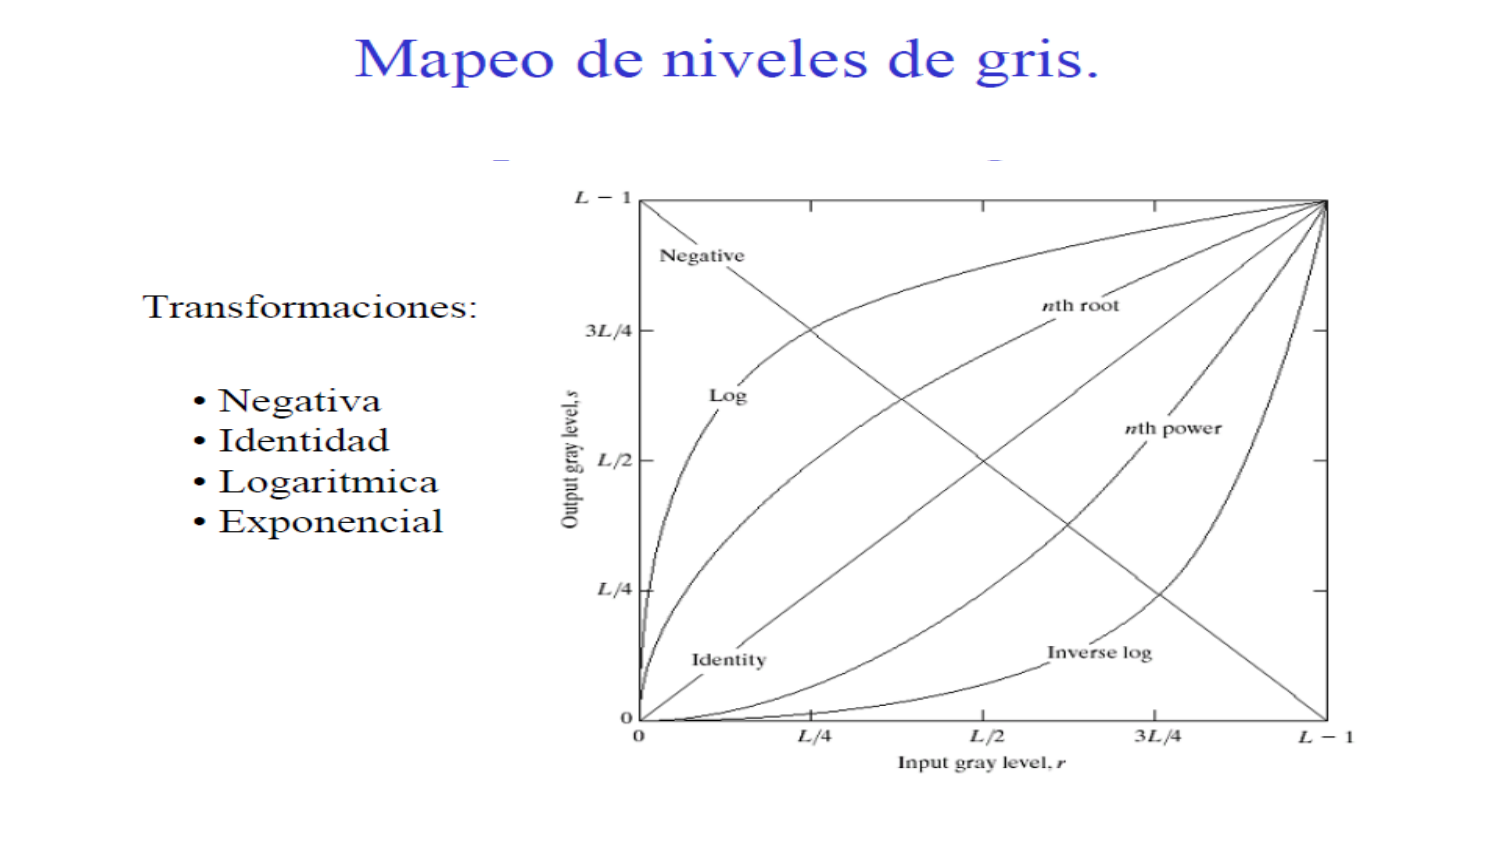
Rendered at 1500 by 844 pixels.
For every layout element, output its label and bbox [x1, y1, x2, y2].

picture [100, 30, 1313, 90]
picture [137, 159, 1363, 790]
